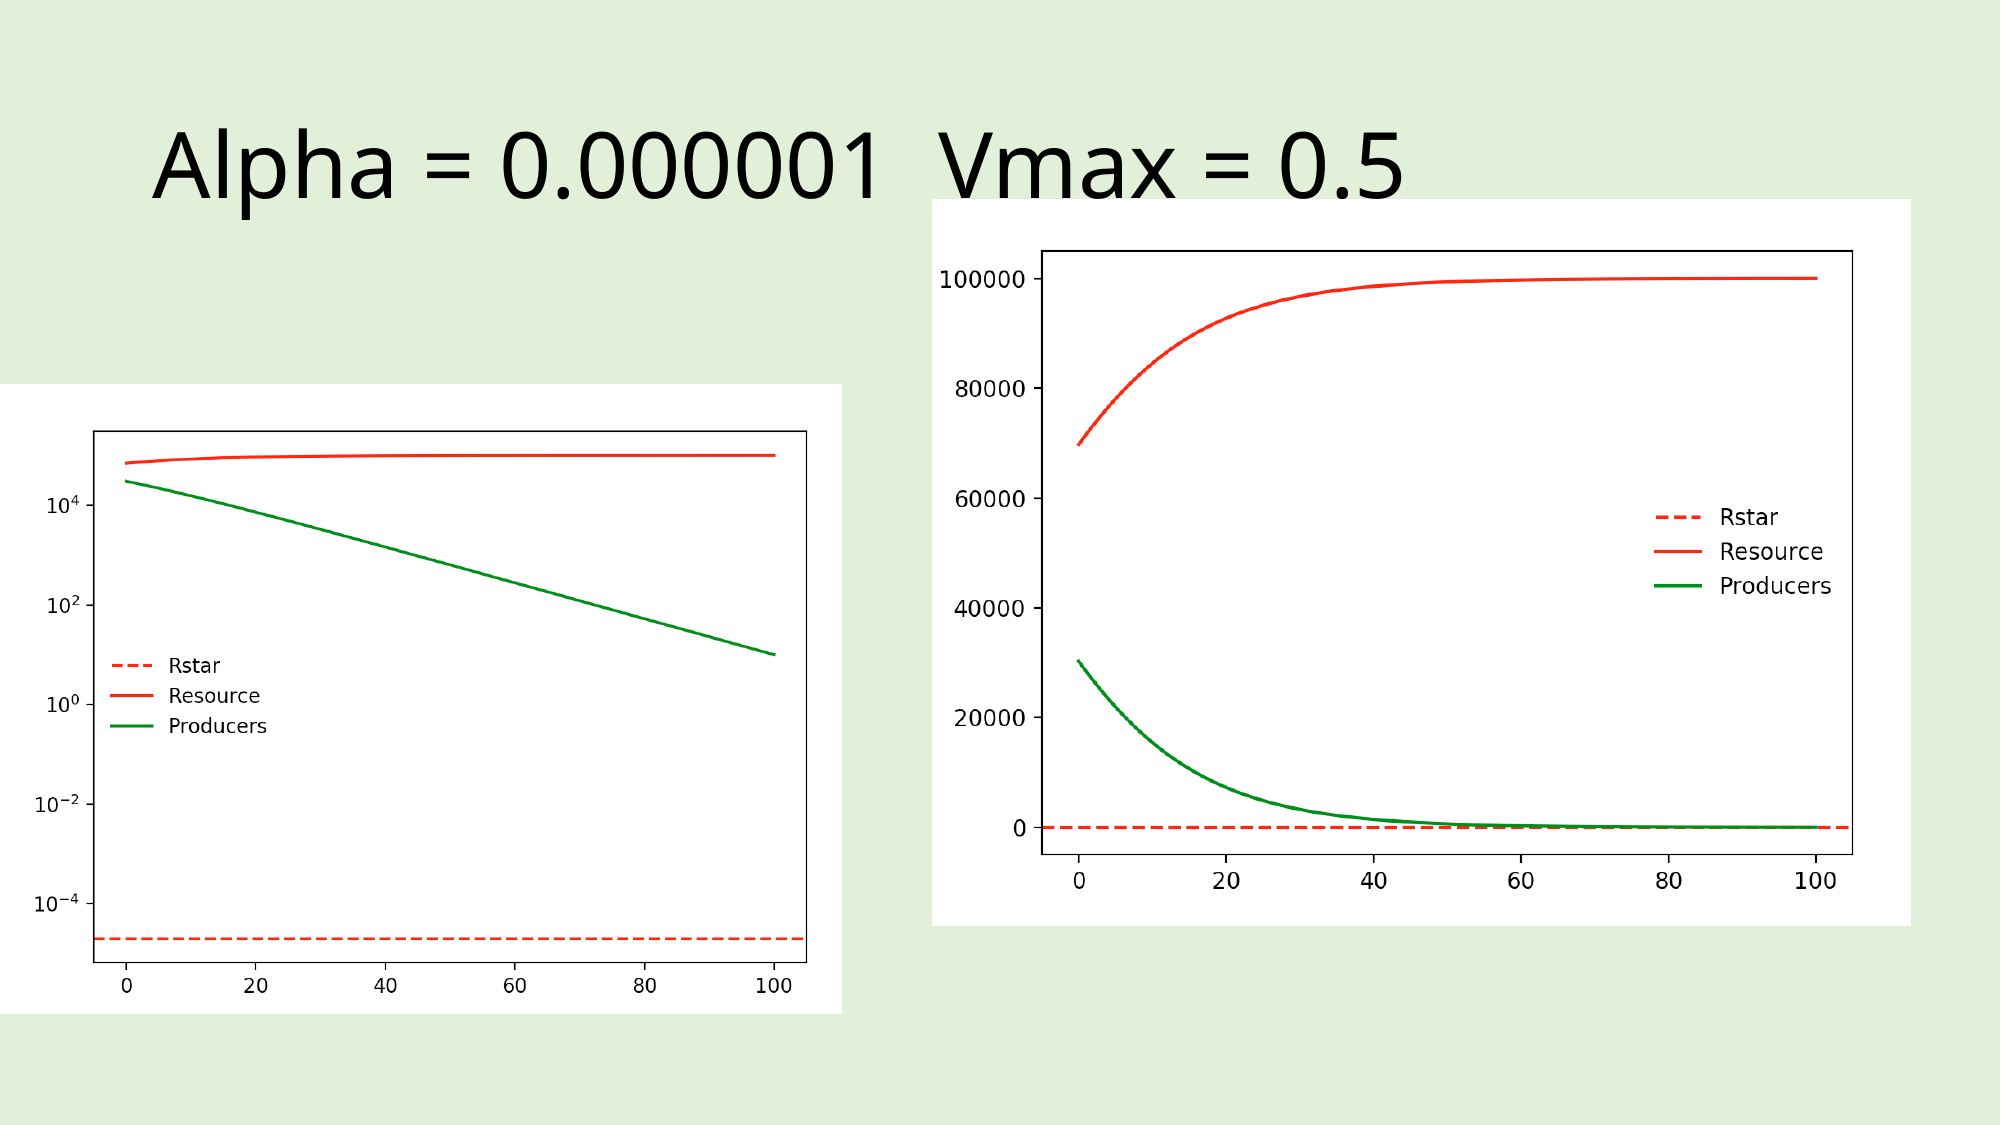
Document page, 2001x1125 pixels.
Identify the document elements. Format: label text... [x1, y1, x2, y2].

picture [0, 384, 842, 1014]
title Alpha = 0.000001 Vmax = 0.5 [137, 59, 1863, 278]
picture [932, 199, 1911, 926]
